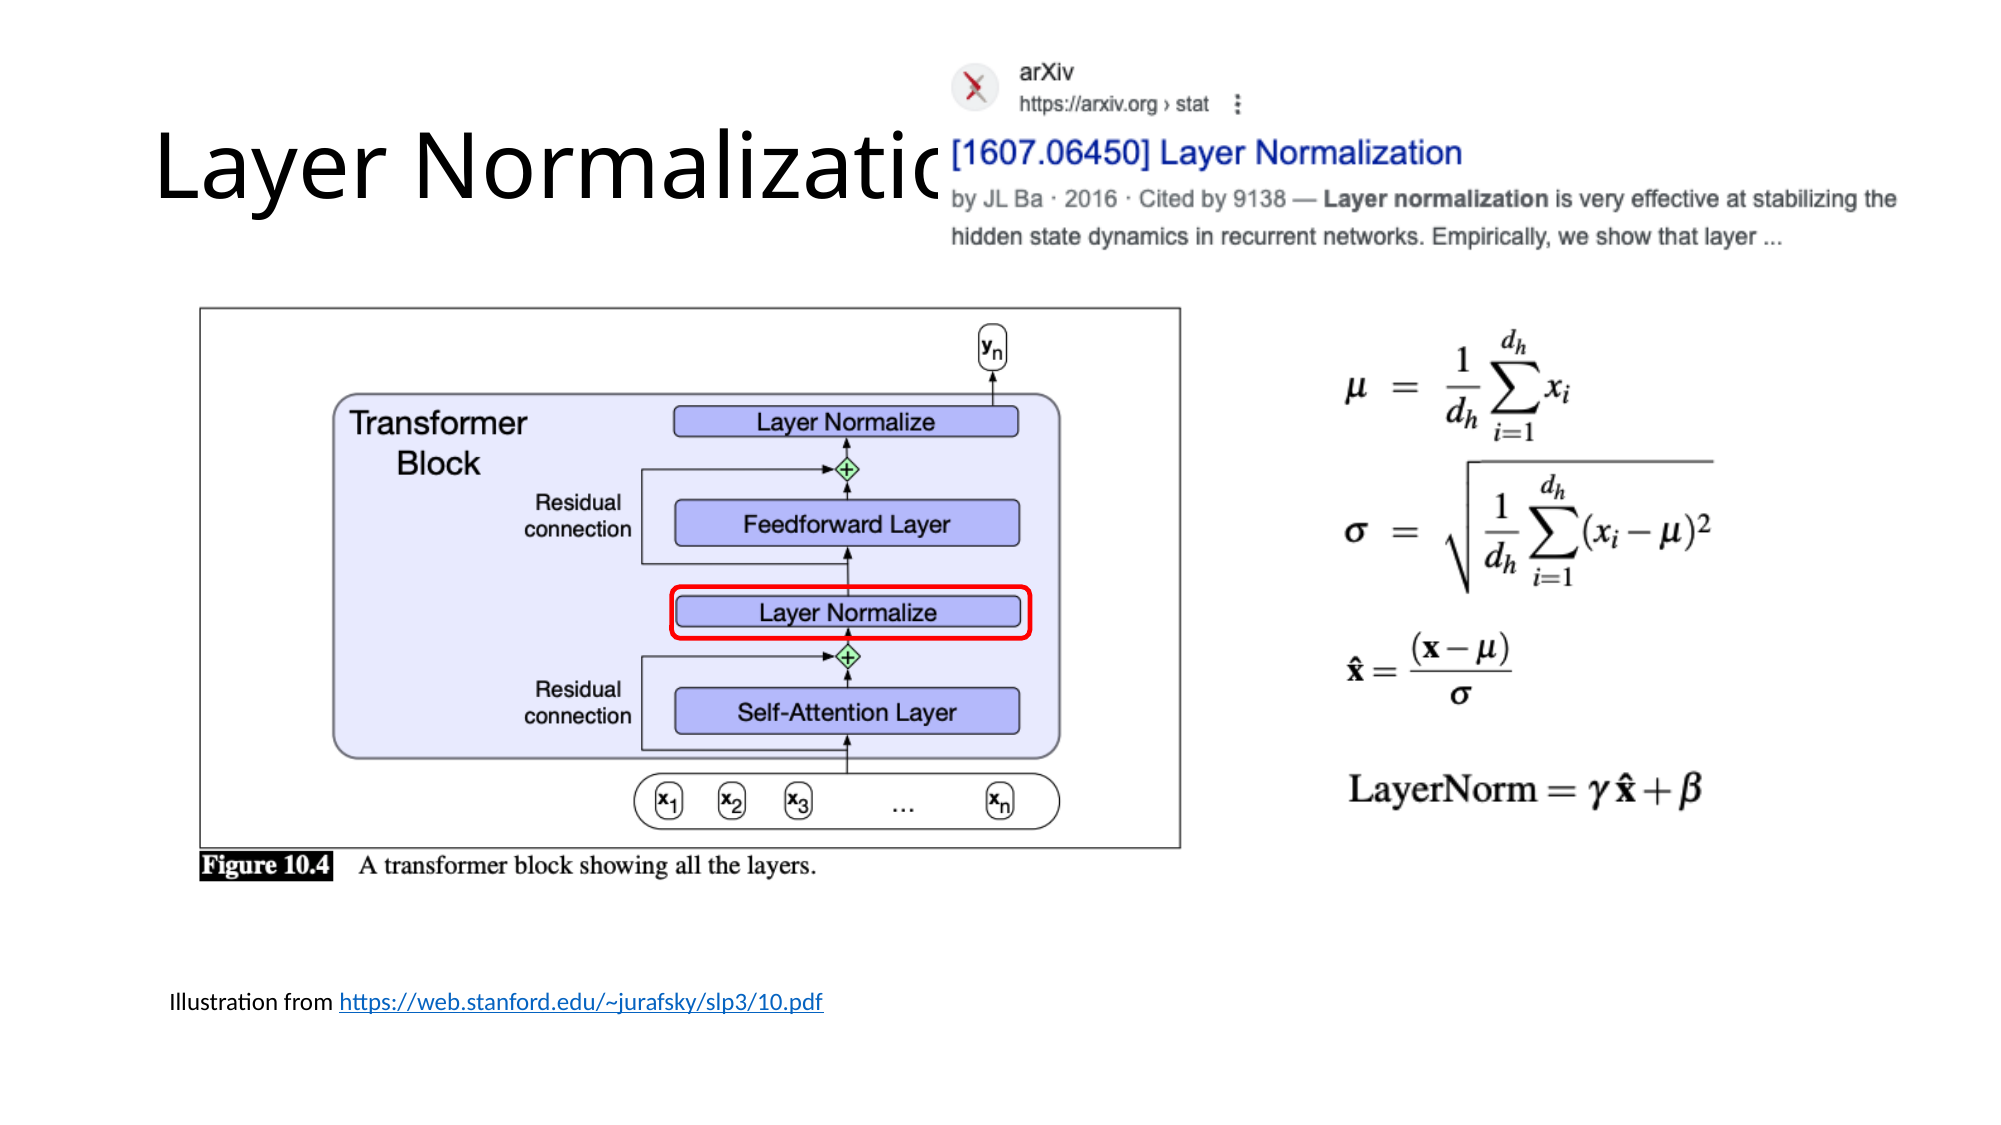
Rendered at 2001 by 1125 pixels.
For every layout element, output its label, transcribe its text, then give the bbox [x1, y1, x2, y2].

picture [938, 43, 1928, 269]
text_box Illustration from https://web.stanford.edu/~jurafsky/slp3/10.pdf [154, 977, 1374, 1023]
picture [192, 293, 1194, 894]
picture [1339, 747, 1728, 838]
title Layer Normalization [137, 59, 1863, 278]
picture [1332, 617, 1534, 723]
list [1318, 312, 1764, 613]
